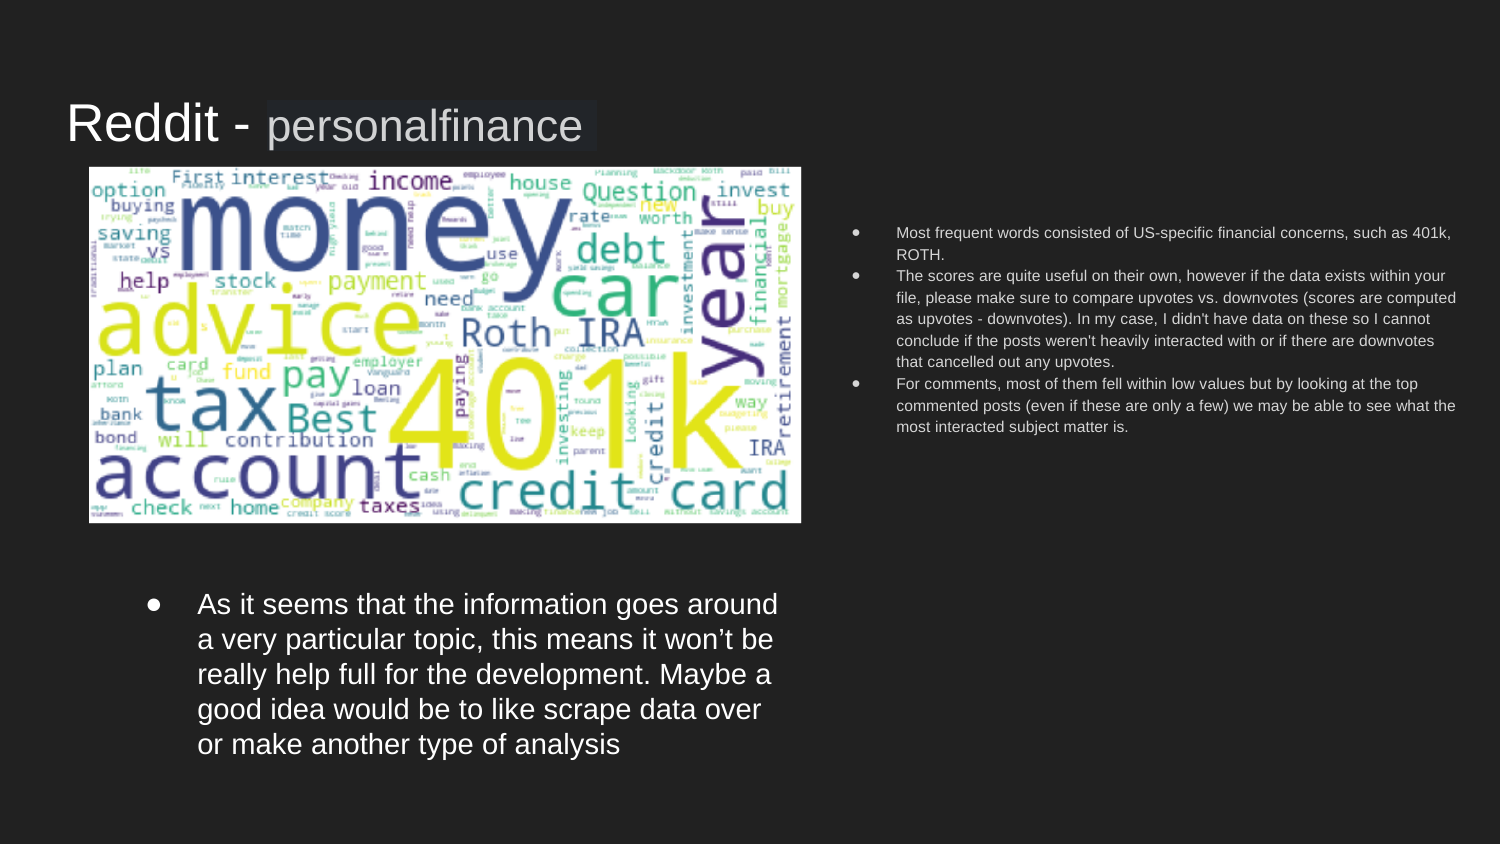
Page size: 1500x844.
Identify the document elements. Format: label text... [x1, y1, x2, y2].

picture [83, 161, 807, 529]
text_box Most frequent words consisted of US-specific financial concerns, such as 401k, ROTH. The scores are quite useful on their own, however if the data exists within your file, please make sure to compare upvotes vs. downvotes (scores are computed as upvotes - downvotes). In my case, I didn't have data on these so I cannot conclude if the posts weren't heavily interacted with or if there are downvotes that cancelled out any upvotes. For comments, most of them fell within low values but by looking at the top commented posts (even if these are only a few) we may be able to see what the most interacted subject matter is. [811, 205, 1480, 451]
text_box As it seems that the information goes around a very particular topic, this means it won’t be really help full for the development. Maybe a good idea would be to like scrape data over or make another type of analysis [107, 570, 807, 776]
title Reddit - personalfinance [51, 72, 1449, 167]
